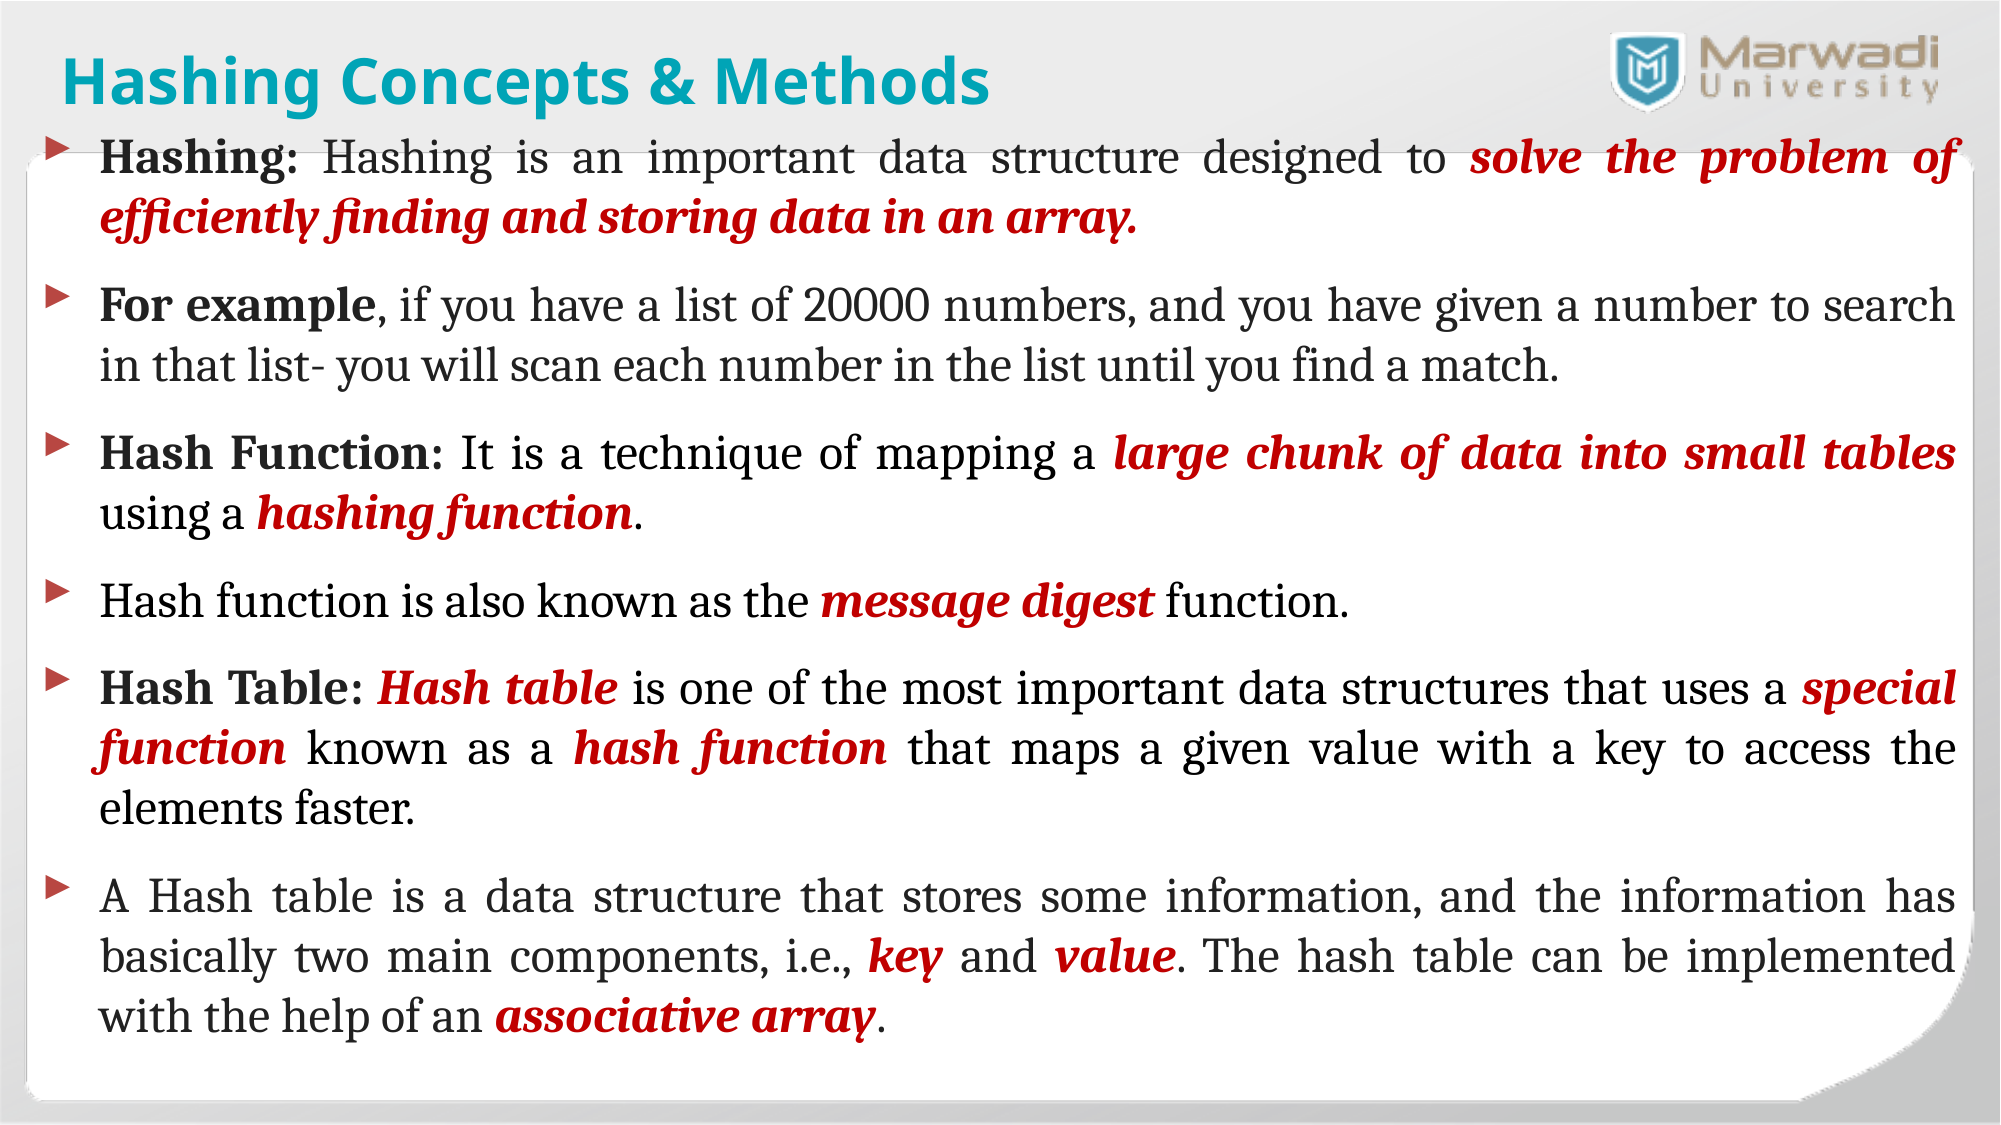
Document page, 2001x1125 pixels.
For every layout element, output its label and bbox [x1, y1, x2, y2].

text_box [0, 0, 2000, 1125]
